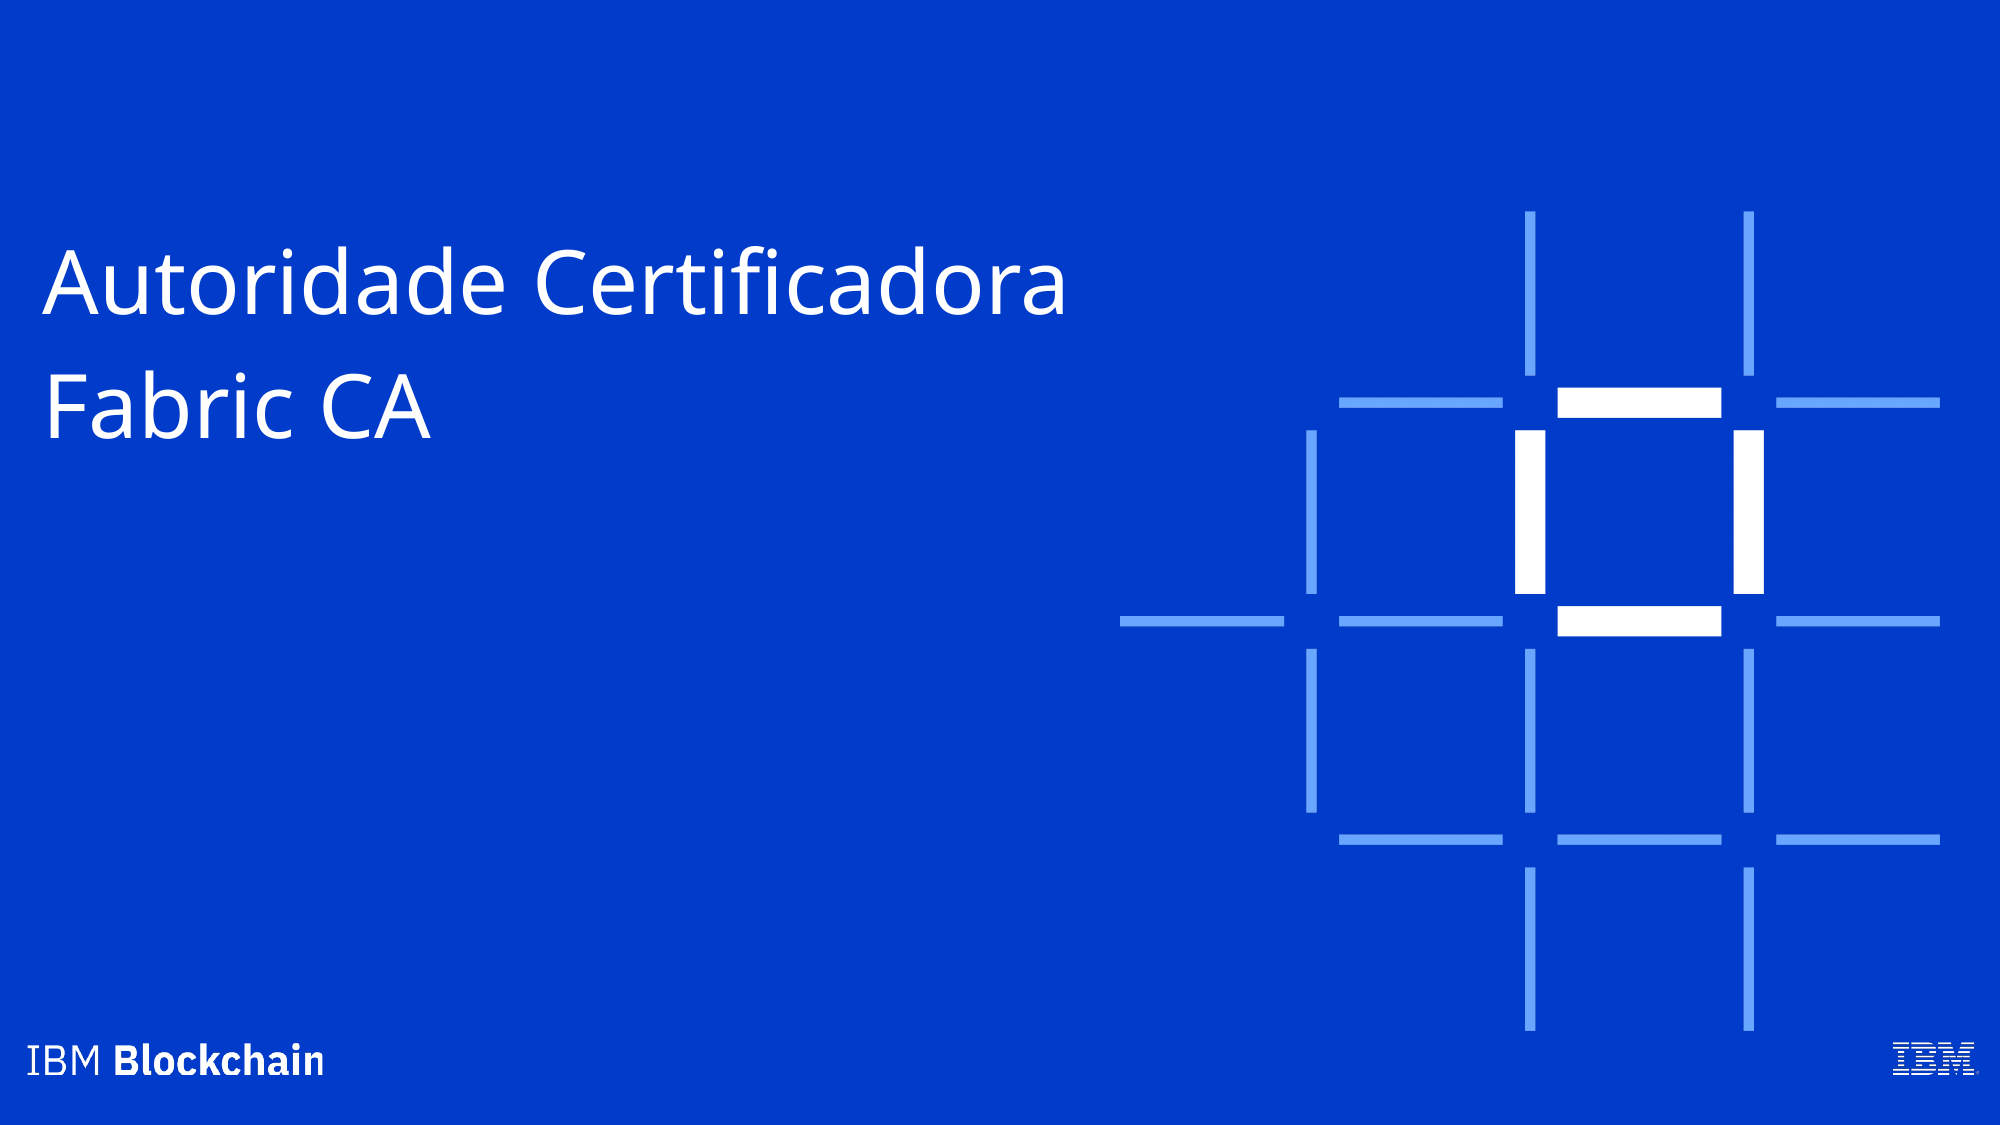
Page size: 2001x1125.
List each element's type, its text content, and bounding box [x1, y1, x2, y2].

picture [1120, 211, 1940, 1031]
list Autoridade Certificadora Fabric CA [27, 218, 1589, 614]
